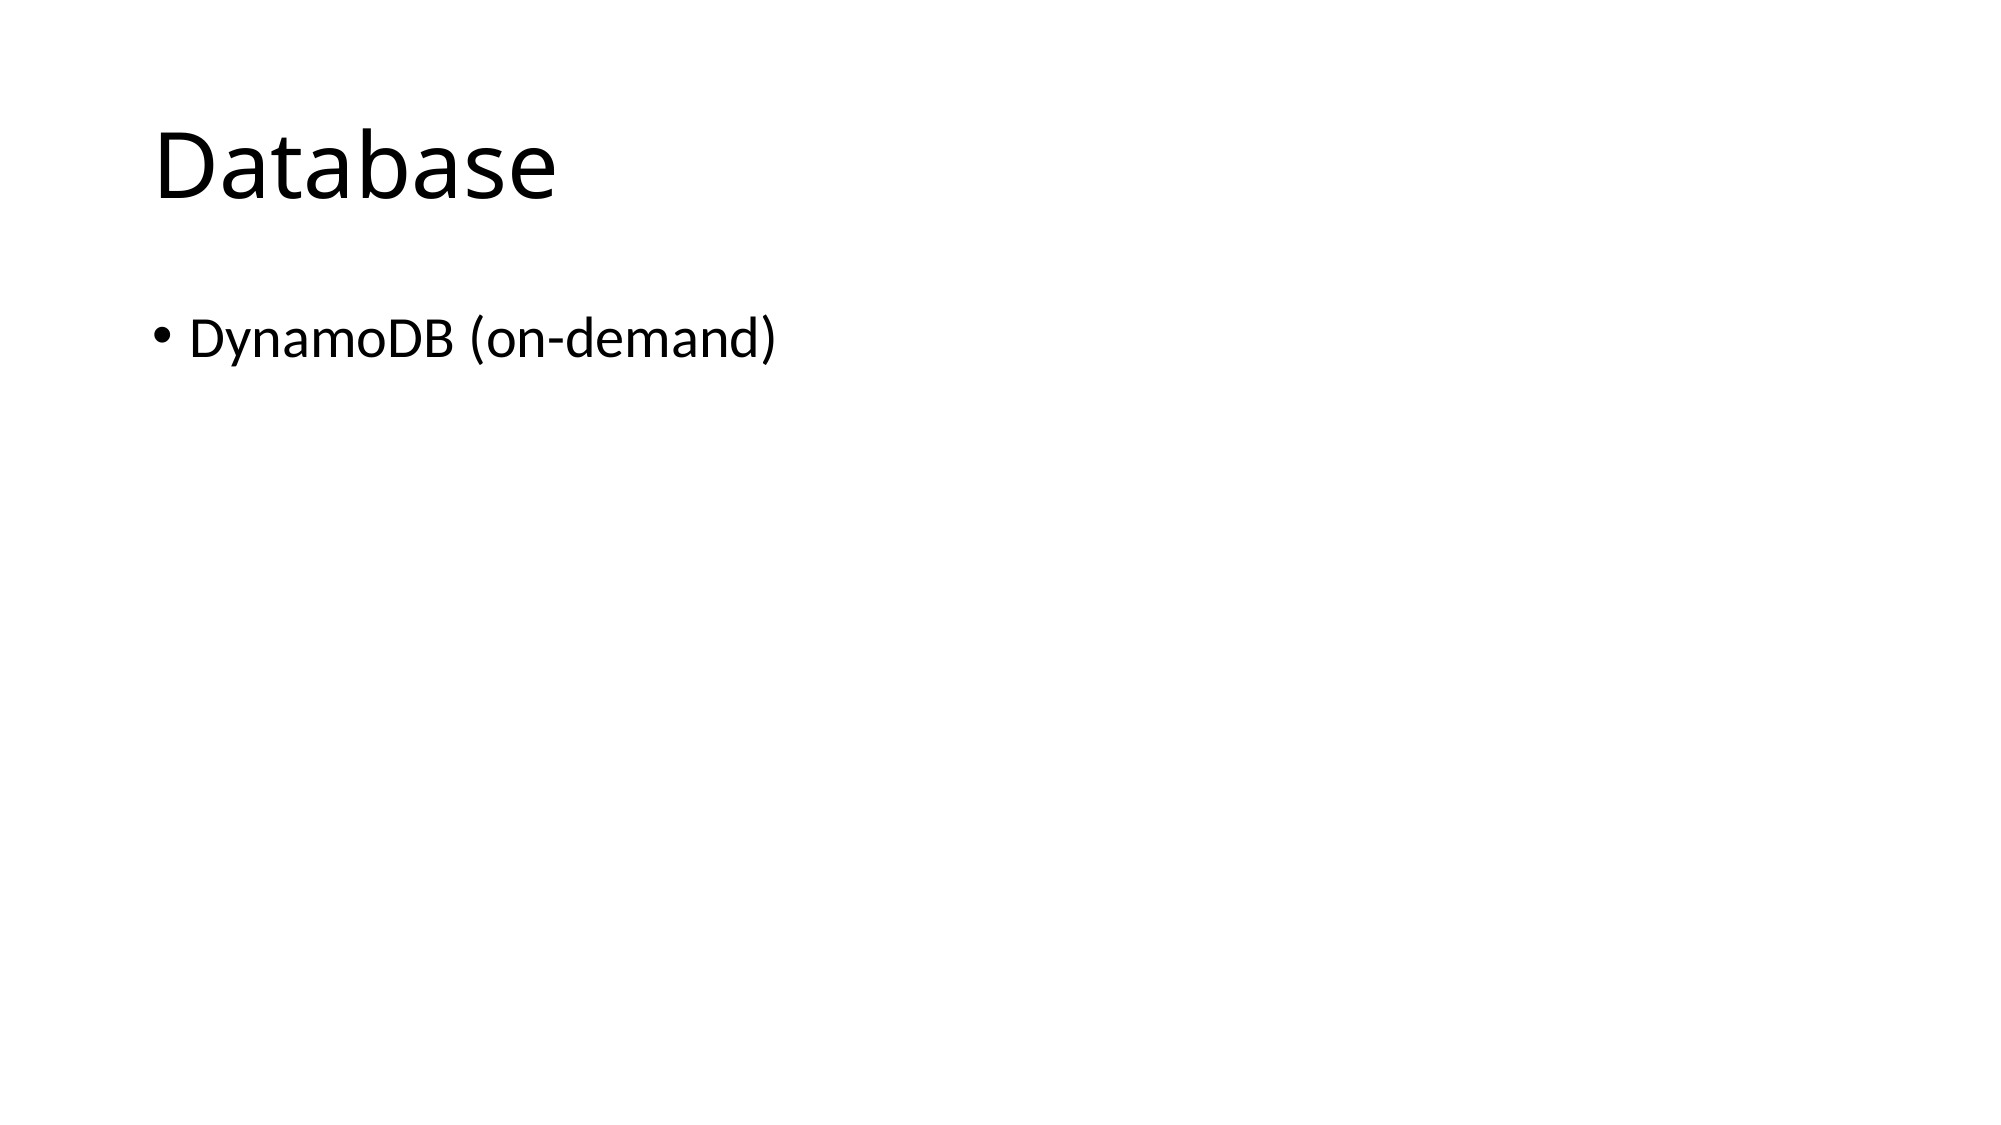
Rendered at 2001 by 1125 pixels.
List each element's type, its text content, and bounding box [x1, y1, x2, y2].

title Database [137, 59, 1863, 278]
list DynamoDB (on-demand) [137, 299, 1863, 1014]
